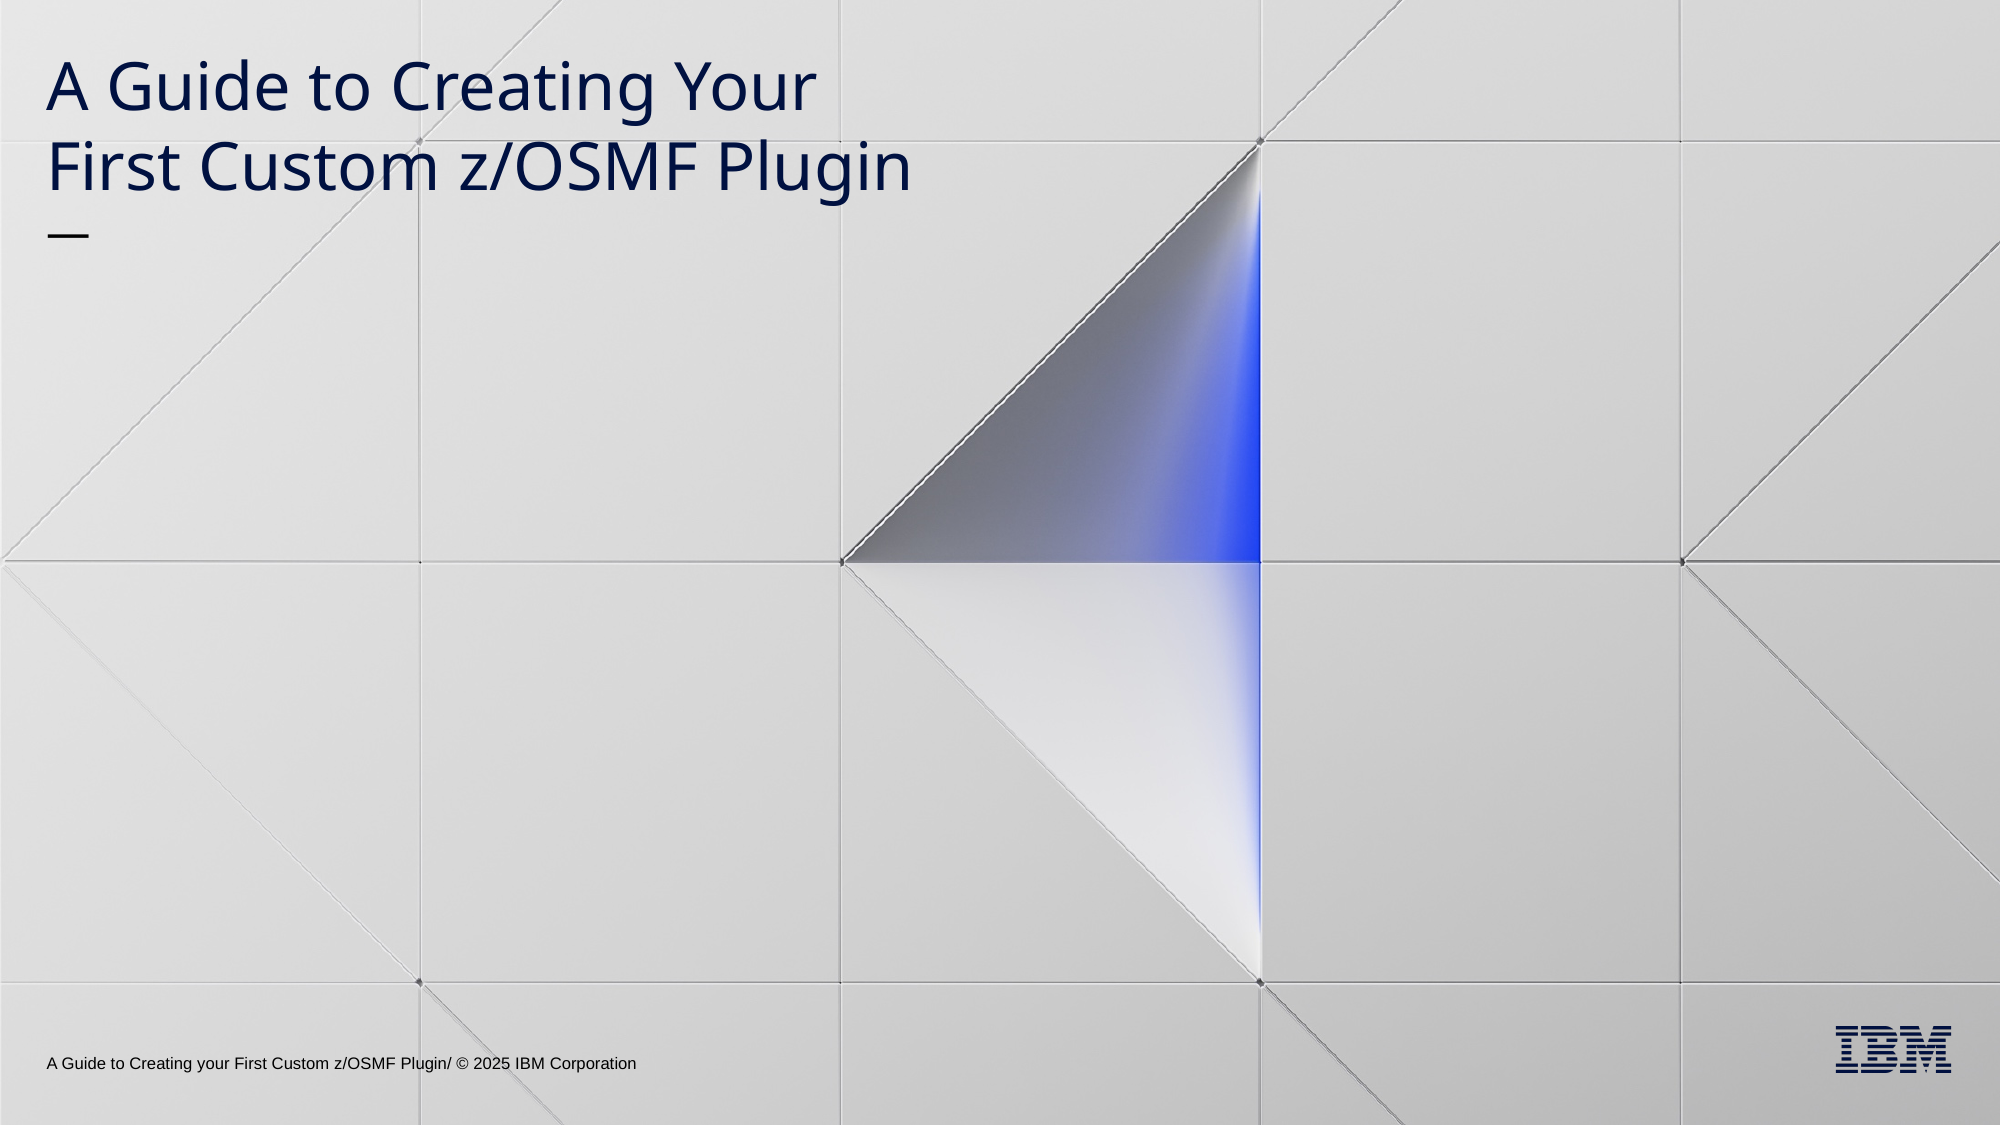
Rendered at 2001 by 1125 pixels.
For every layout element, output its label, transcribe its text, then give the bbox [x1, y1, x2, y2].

text_box [46, 832, 432, 984]
title A Guide to Creating Your First Custom z/OSMF Plugin — [45, 43, 953, 984]
picture [0, 0, 2000, 1125]
text_box A Guide to Creating your First Custom z/OSMF Plugin/ © 2025 IBM Corporation [46, 1050, 858, 1093]
